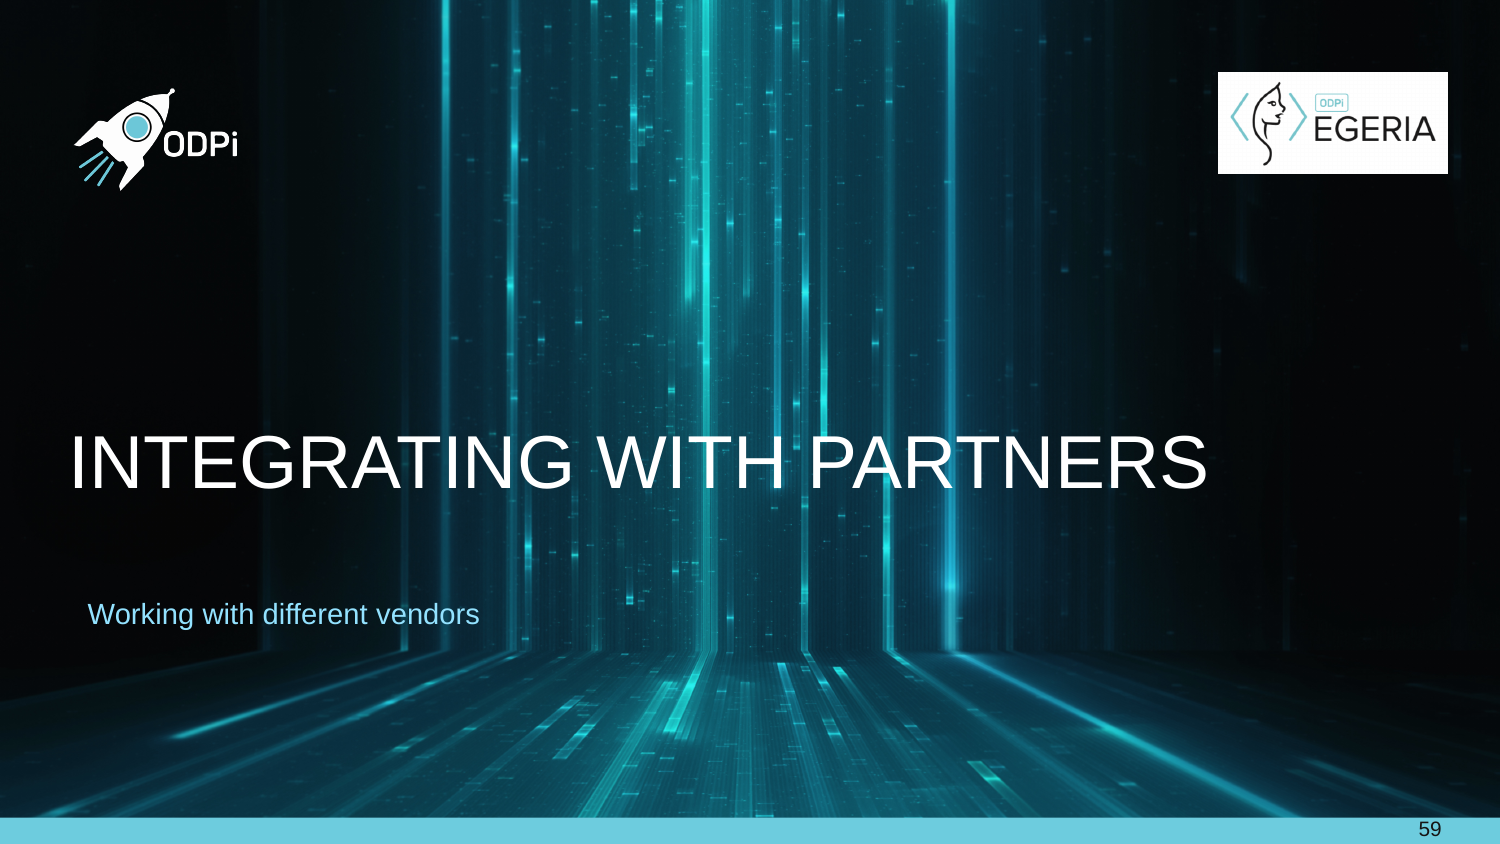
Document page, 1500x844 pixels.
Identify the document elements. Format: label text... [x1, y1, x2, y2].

text_box Working with different vendors [72, 587, 886, 673]
title Integrating with Partners [53, 307, 1386, 519]
picture [0, 0, 1500, 817]
slide_number 59 [1403, 813, 1494, 843]
